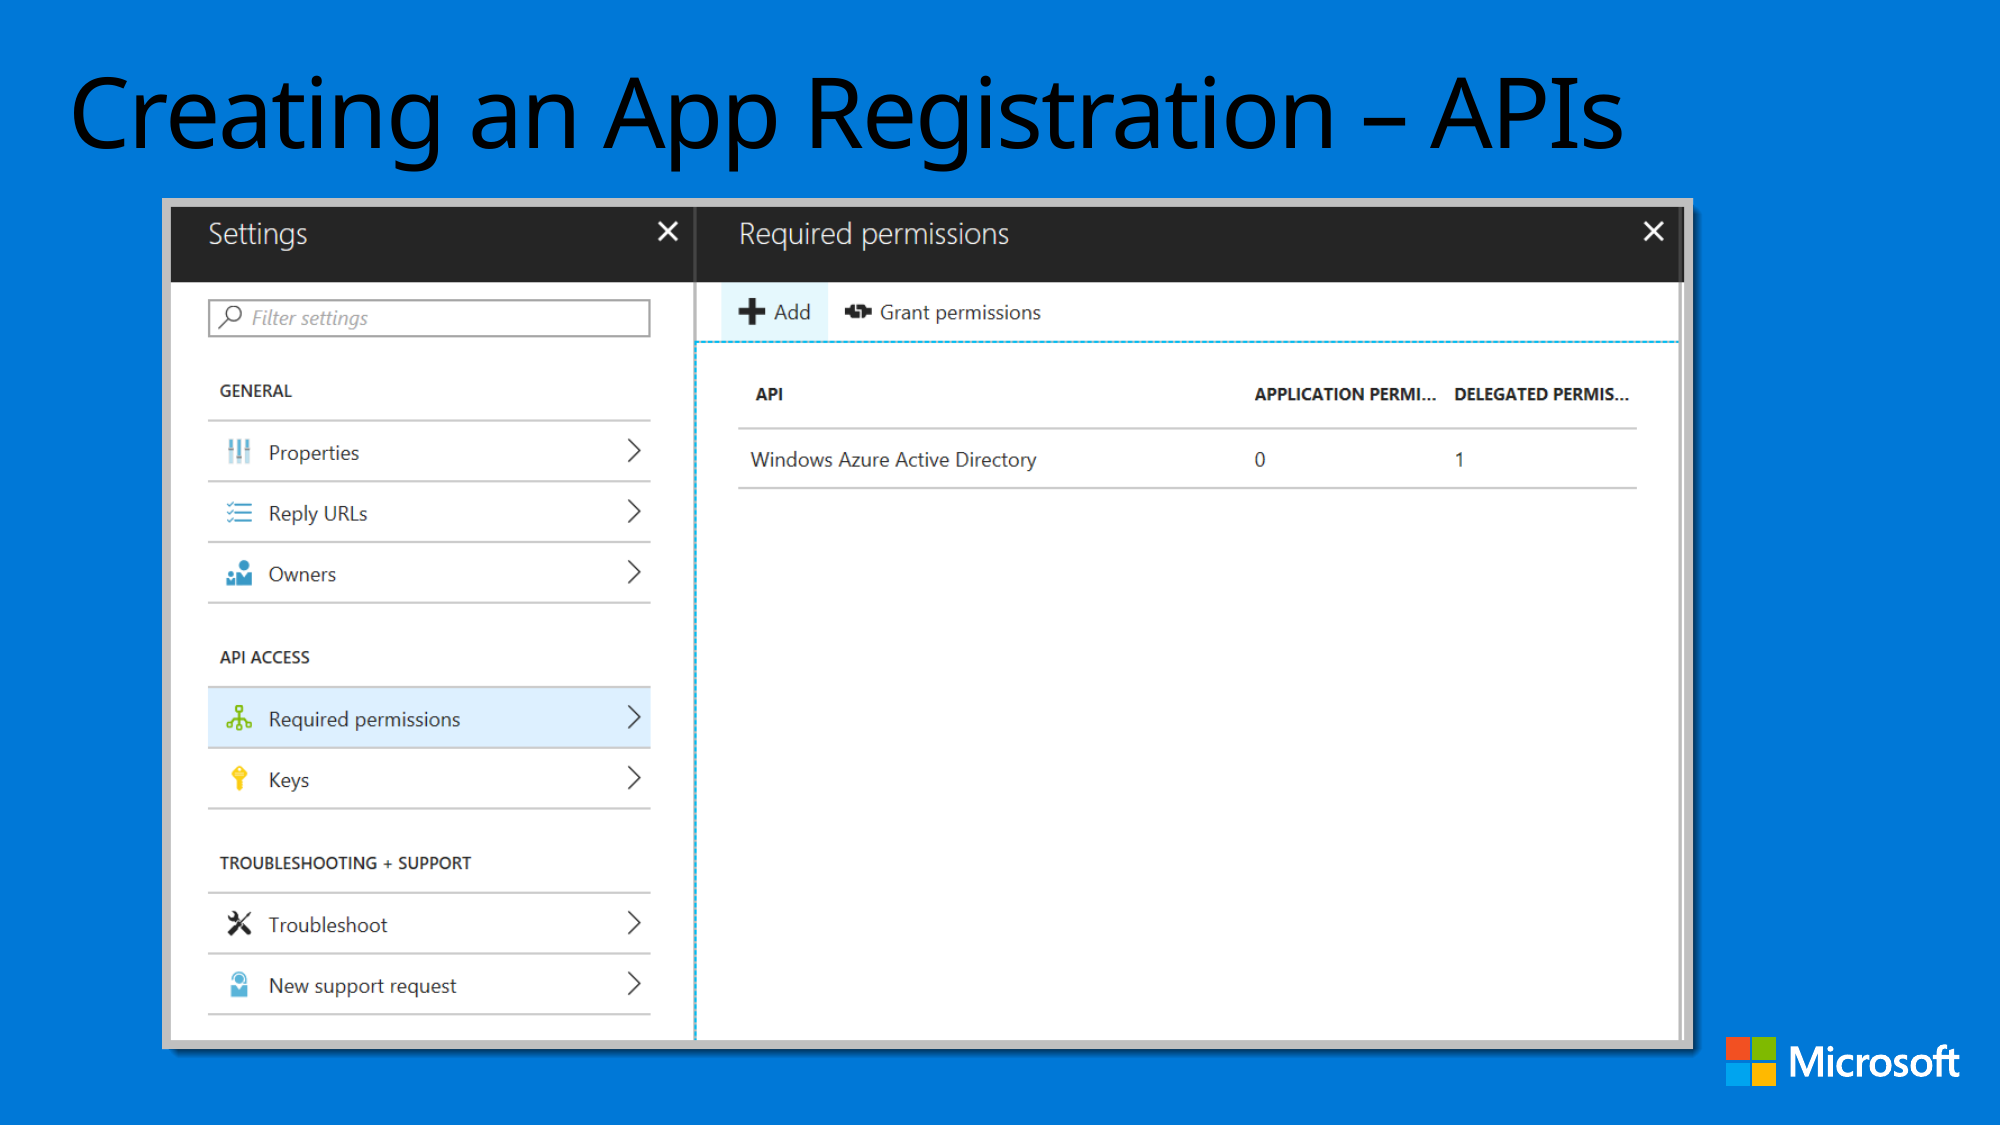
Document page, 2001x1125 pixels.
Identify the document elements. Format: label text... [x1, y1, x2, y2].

title Creating an App Registration – APIs [45, 48, 1996, 199]
picture [162, 198, 1710, 1066]
